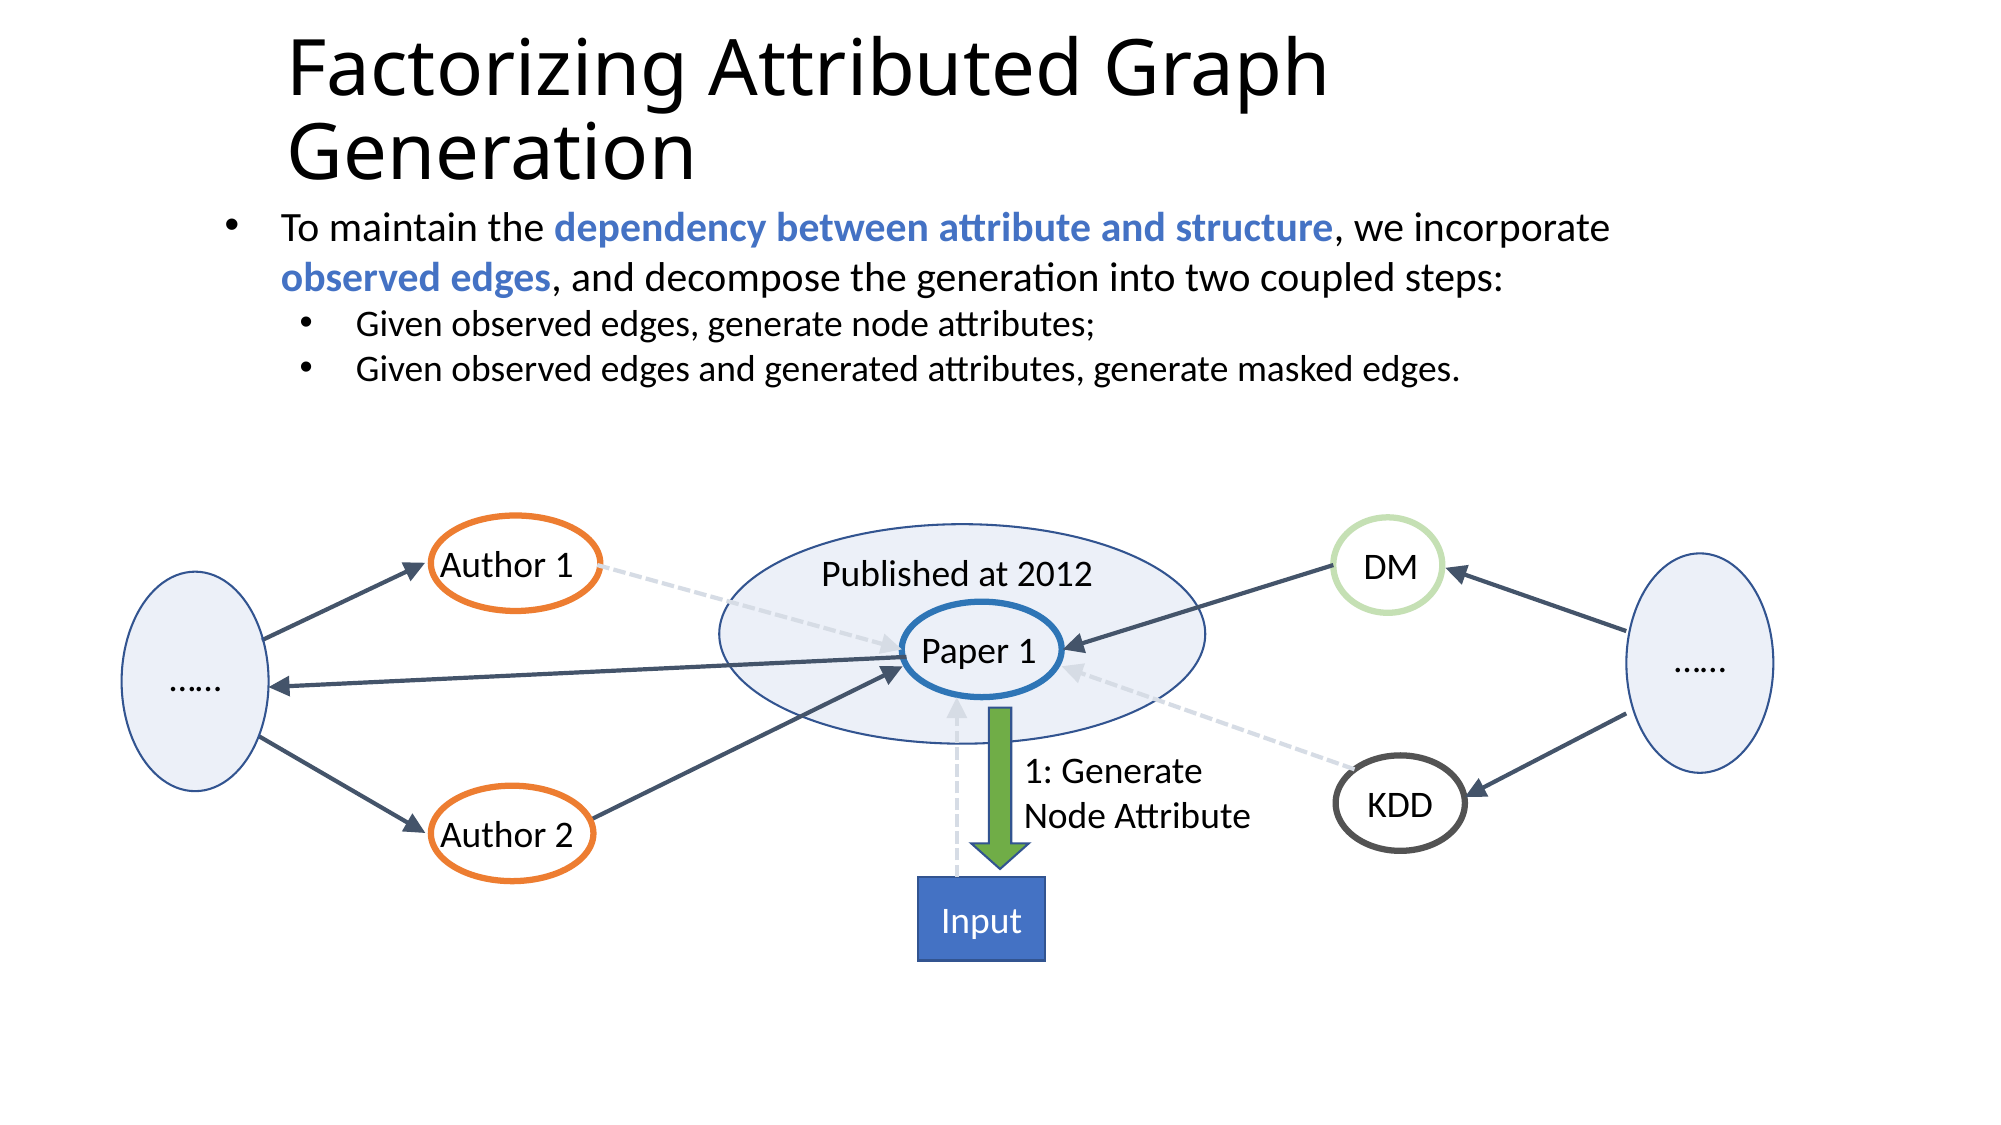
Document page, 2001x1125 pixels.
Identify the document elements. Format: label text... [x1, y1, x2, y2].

text_box [903, 679, 1061, 745]
text_box [772, 548, 806, 564]
text_box …… [1659, 627, 1797, 688]
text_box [588, 688, 903, 821]
text_box [918, 602, 1046, 619]
text_box Input [917, 876, 1046, 962]
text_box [1445, 567, 1627, 632]
title Factorizing Attributed Graph Generation [271, 20, 1720, 191]
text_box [1333, 517, 1443, 613]
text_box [261, 563, 425, 641]
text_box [258, 736, 426, 834]
text_box [1007, 602, 1062, 619]
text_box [425, 785, 701, 882]
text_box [424, 515, 713, 611]
text_box …… [154, 646, 292, 706]
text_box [1061, 666, 1355, 770]
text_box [1062, 564, 1334, 650]
text_box [968, 706, 1031, 871]
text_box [1464, 713, 1627, 798]
text_box [917, 679, 1047, 699]
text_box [268, 656, 907, 688]
text_box [902, 602, 956, 638]
text_box [1625, 552, 1773, 774]
text_box [120, 570, 268, 793]
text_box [1335, 755, 1465, 851]
text_box [829, 523, 1096, 541]
text_box 1: Generate Node Attribute [1009, 738, 1271, 843]
text_box Published at 2012 [806, 541, 1233, 602]
text_box To maintain the dependency between attribute and structure, we incorporate observed edges, and decompose the generation into two coupled steps: Given observed edges, generate node attributes; Given observed edges and generated attributes, generate masked edges. [209, 191, 1756, 397]
text_box Paper 1 [906, 619, 1226, 679]
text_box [597, 564, 902, 650]
text_box [720, 650, 901, 656]
text_box [900, 632, 906, 654]
